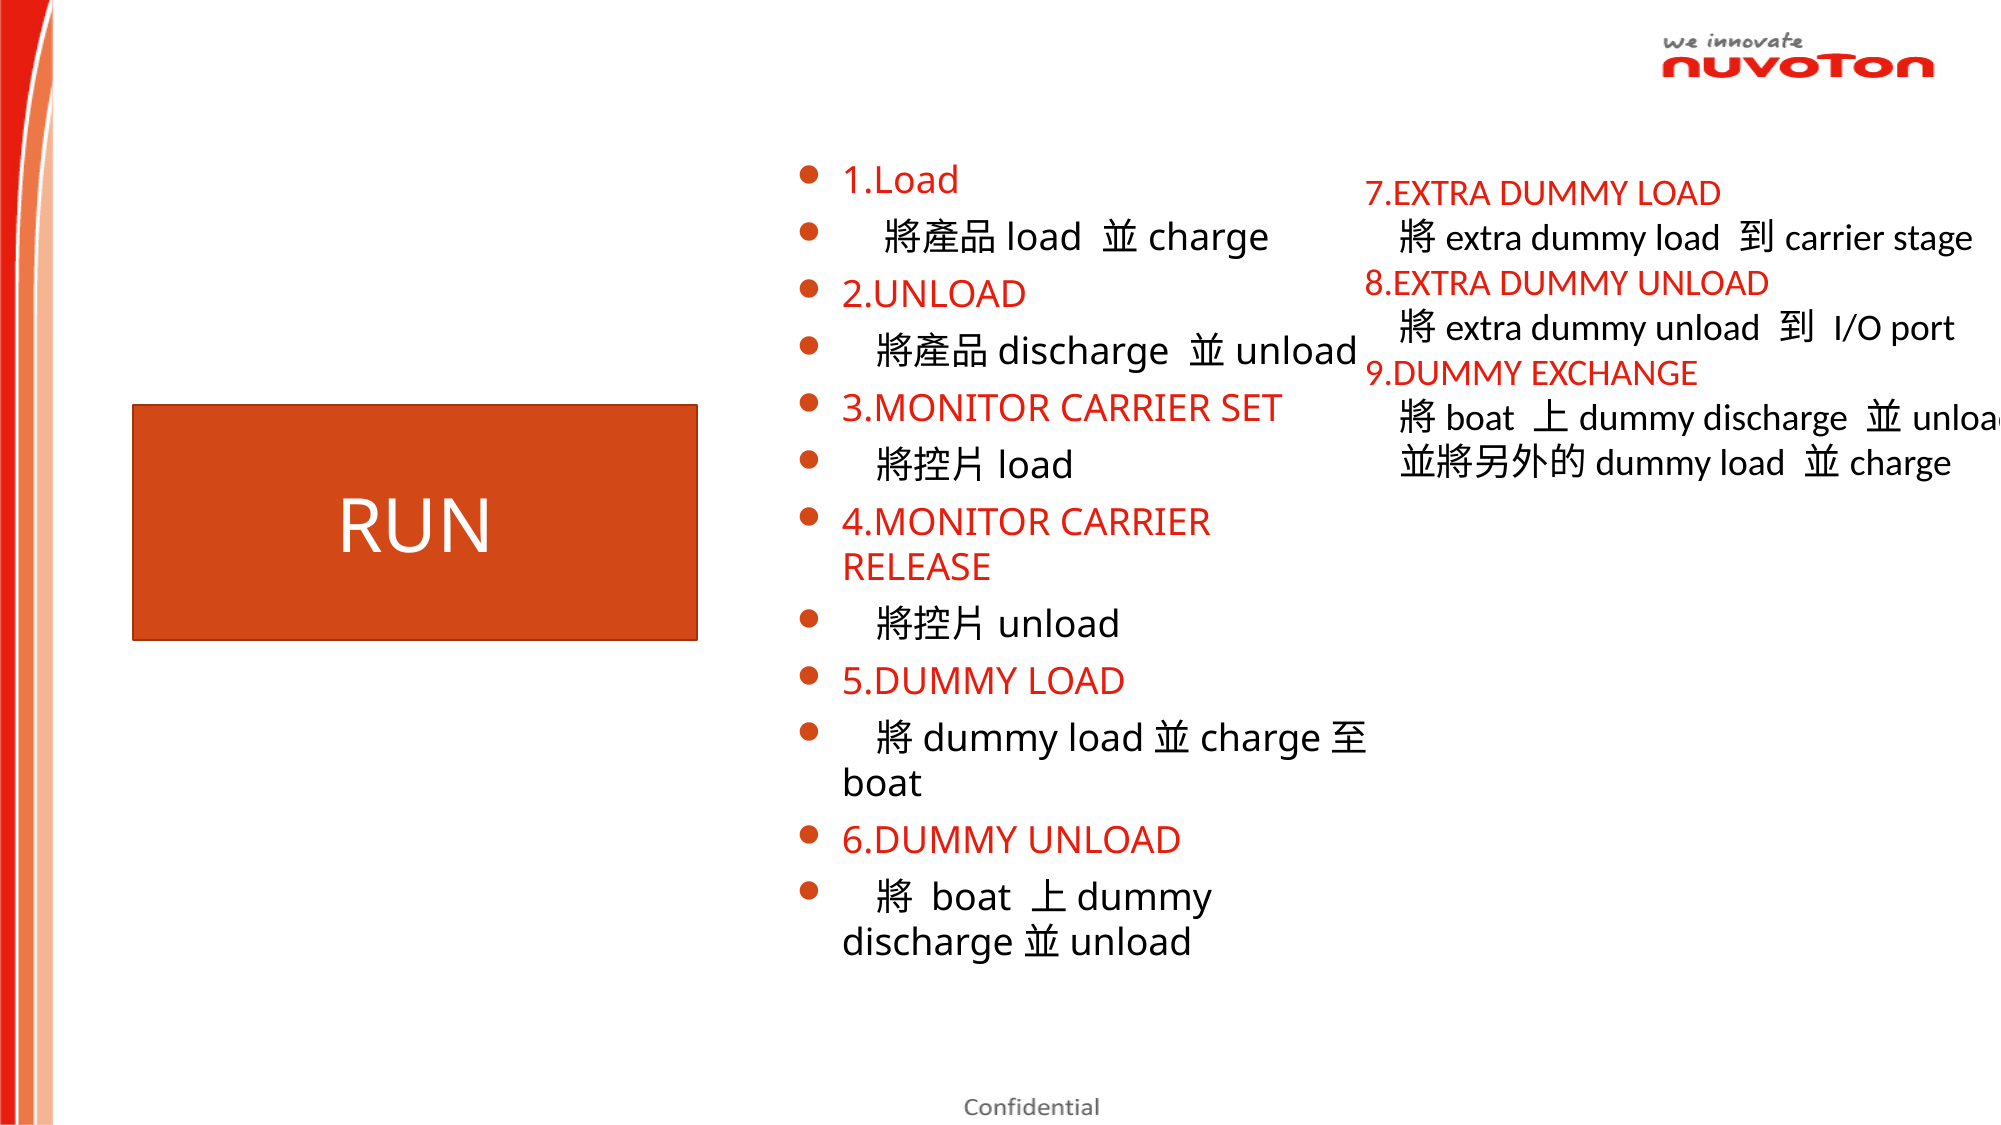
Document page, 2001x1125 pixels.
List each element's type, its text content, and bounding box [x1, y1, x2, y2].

text_box 1.Load 將產品load 並charge 2.UNLOAD 將產品discharge 並unload 3.MONITOR CARRIER SET 將控片load 4.MONITOR CARRIER RELEASE 將控片unload 5.DUMMY LOAD 將dummy load並charge至boat 6.DUMMY UNLOAD 將 boat 上dummy discharge並unload [782, 148, 1385, 1121]
text_box 7.EXTRA DUMMY LOAD 將extra dummy load 到carrier stage 8.EXTRA DUMMY UNLOAD 將extra dummy unload 到 I/O port 9.DUMMY EXCHANGE 將boat 上dummy discharge 並unload, 並將另外的dummy load 並charge [1349, 160, 2000, 491]
picture [0, 0, 2000, 1125]
text_box RUN [132, 404, 698, 641]
